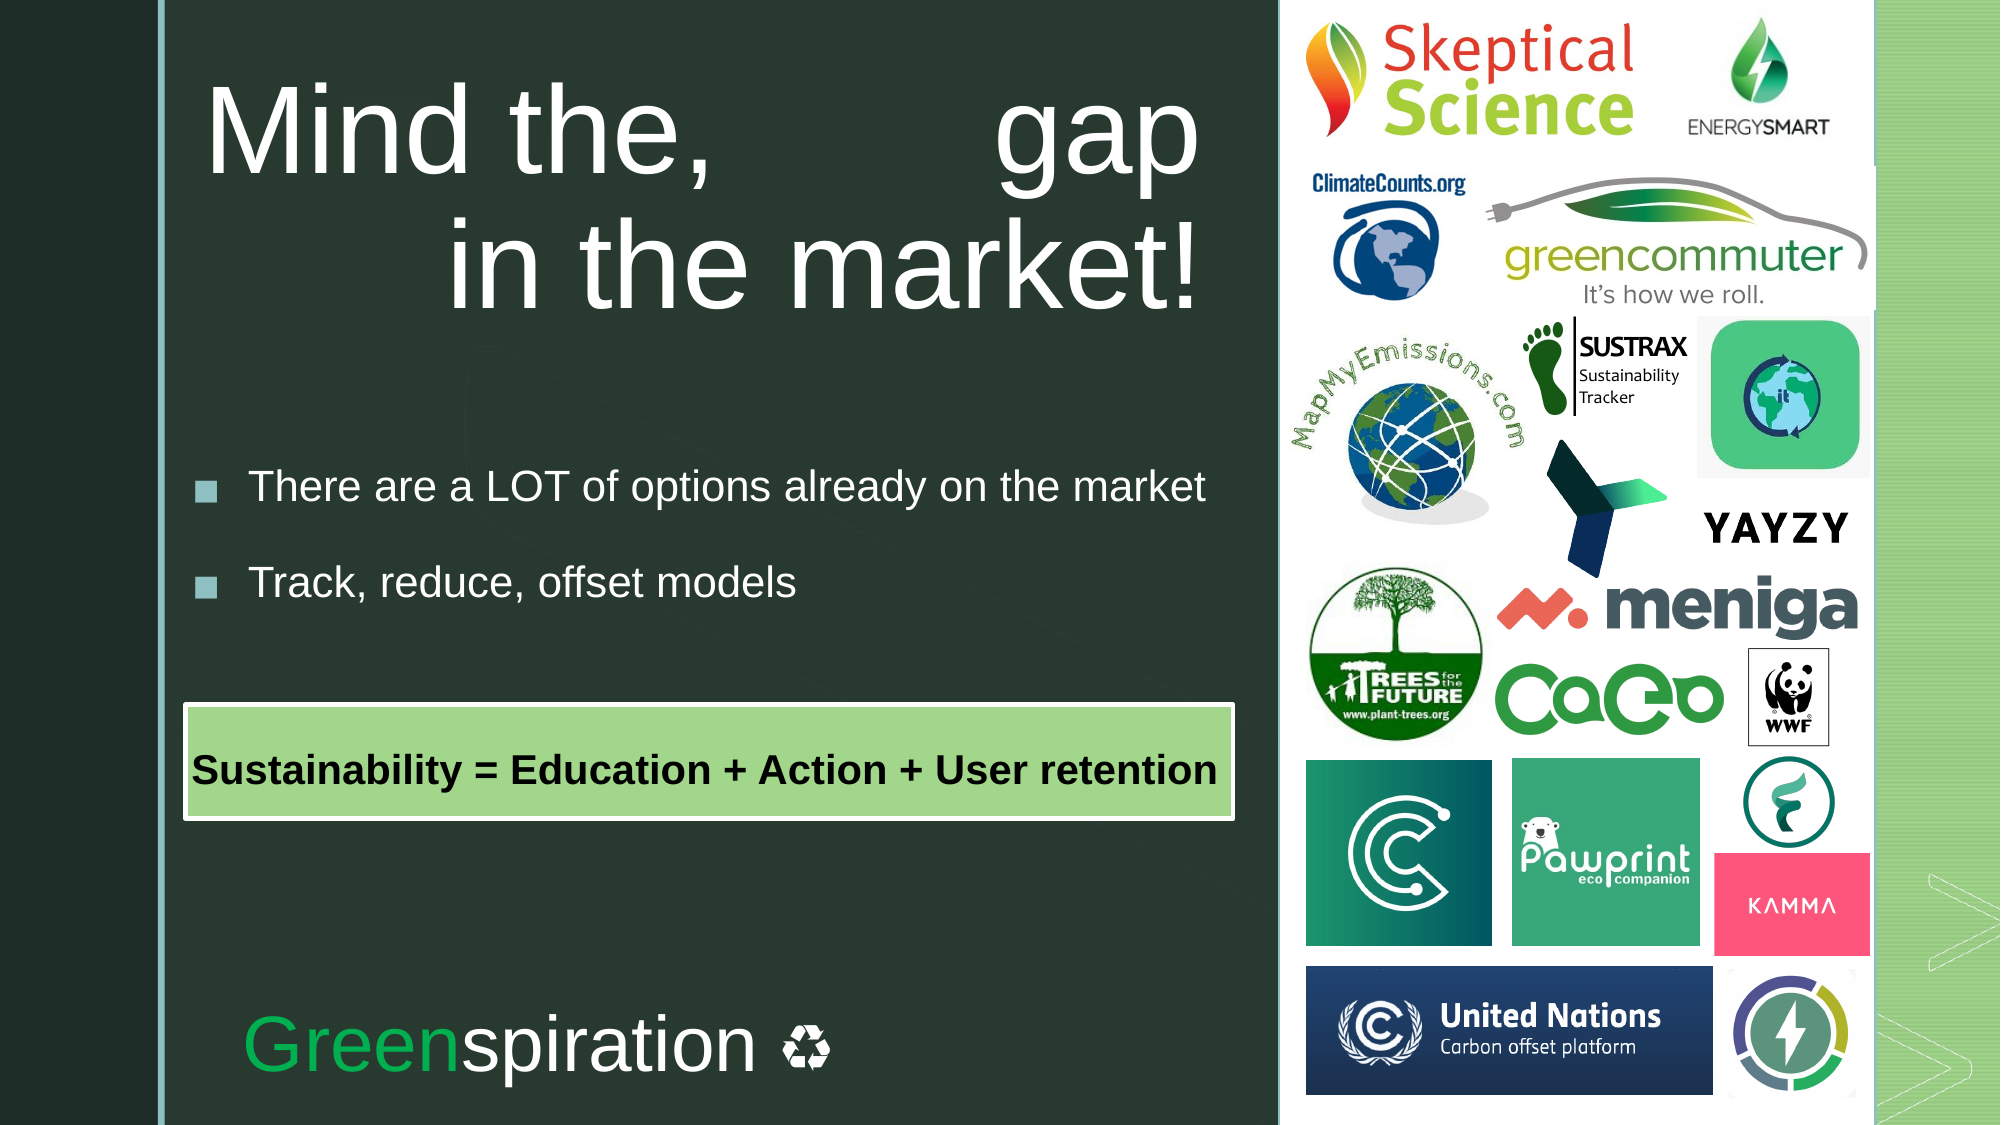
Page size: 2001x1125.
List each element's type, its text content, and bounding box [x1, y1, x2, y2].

picture [1728, 969, 1856, 1098]
text_box Greenspiration ♻️ [0, 995, 851, 1097]
text_box [1278, 0, 1876, 1125]
list There are a LOT of options already on the market Track, reduce, offset models Sustainability = Education + Action + User retention [176, 369, 1261, 940]
picture [1714, 852, 1871, 956]
picture [1285, 0, 2000, 1125]
picture [1742, 755, 1835, 849]
picture [1305, 759, 1492, 946]
picture [344, 91, 430, 165]
picture [1305, 22, 1633, 137]
picture [1511, 758, 1700, 946]
picture [1678, 7, 1838, 152]
picture [1305, 965, 1713, 1095]
title Mind the, gap in the market! [188, 57, 1219, 369]
